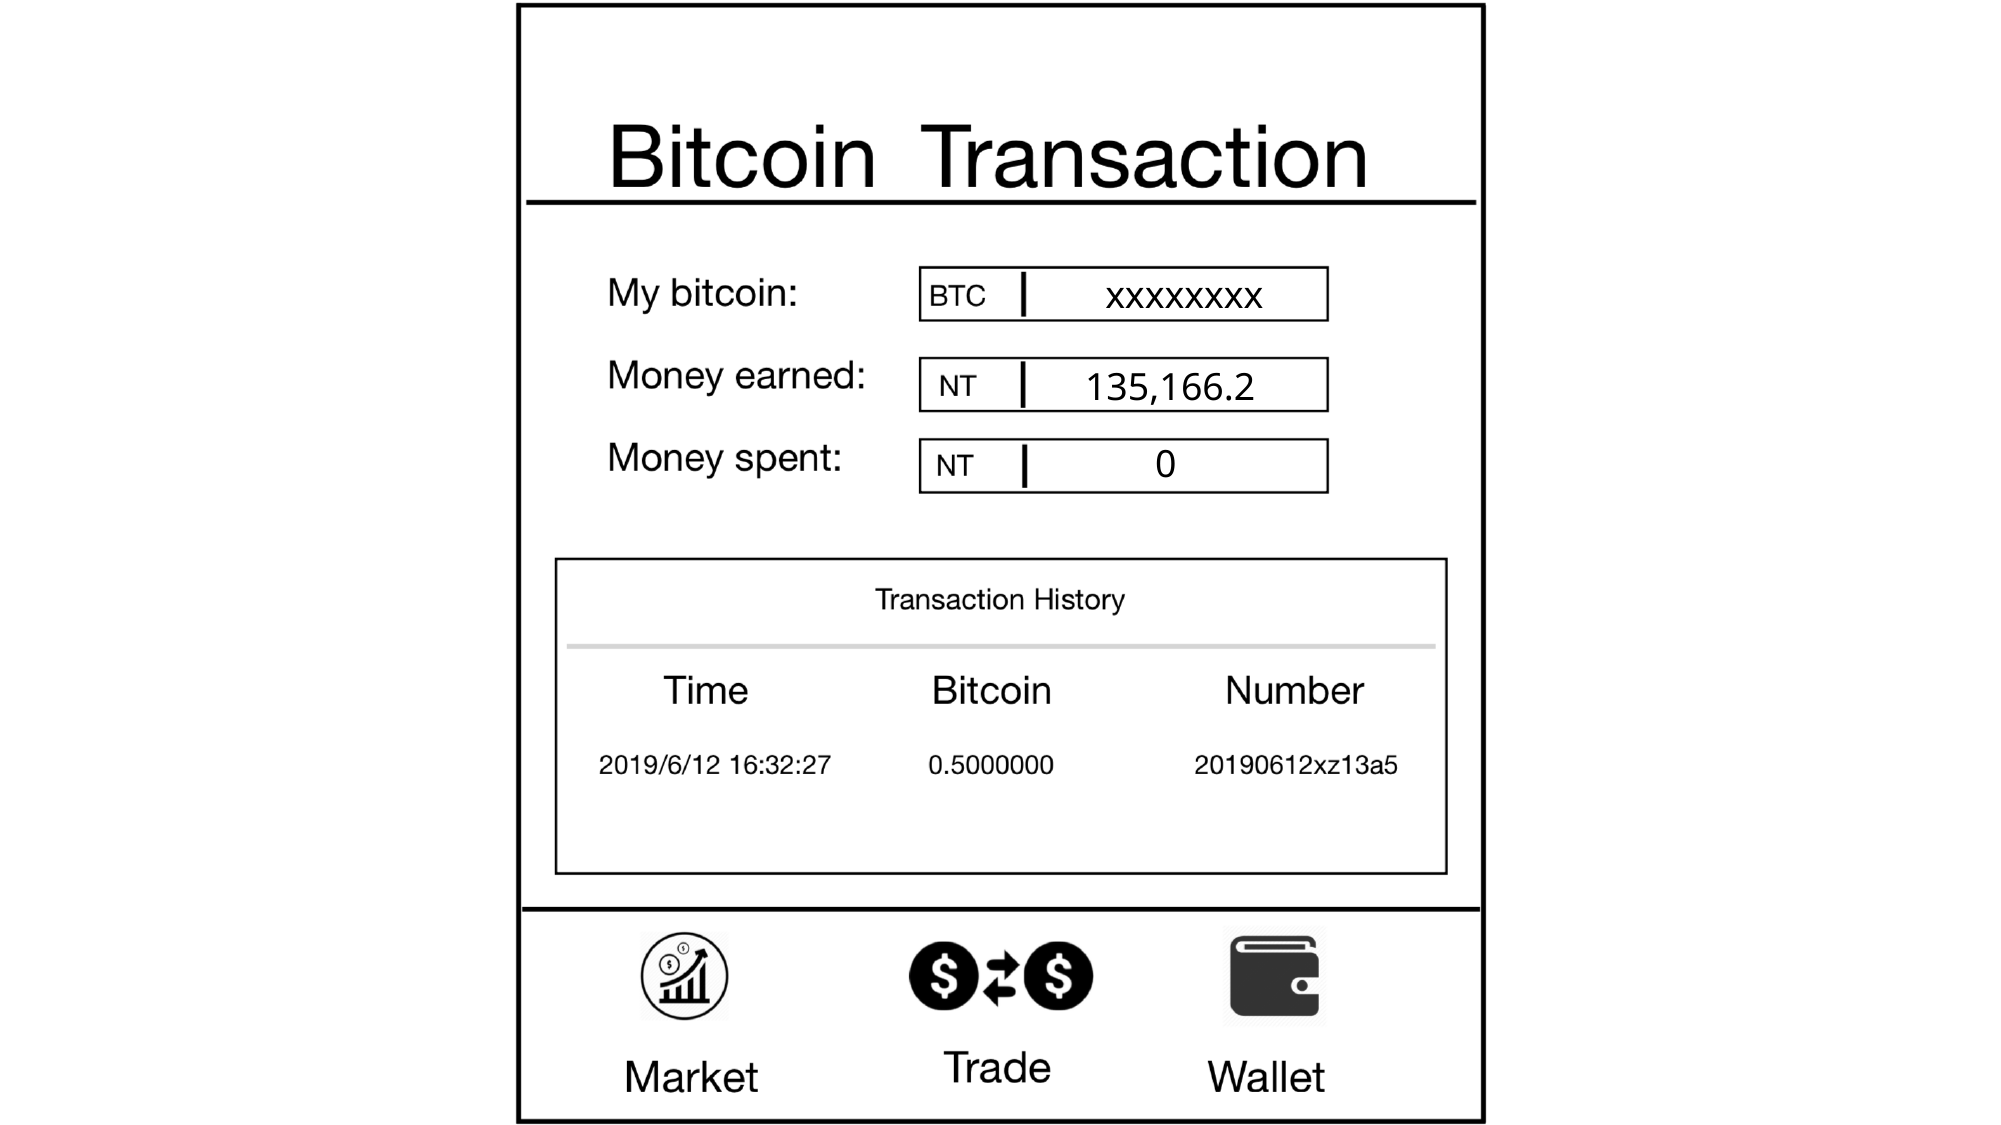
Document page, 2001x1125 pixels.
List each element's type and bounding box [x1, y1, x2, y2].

list [512, 0, 1488, 1125]
